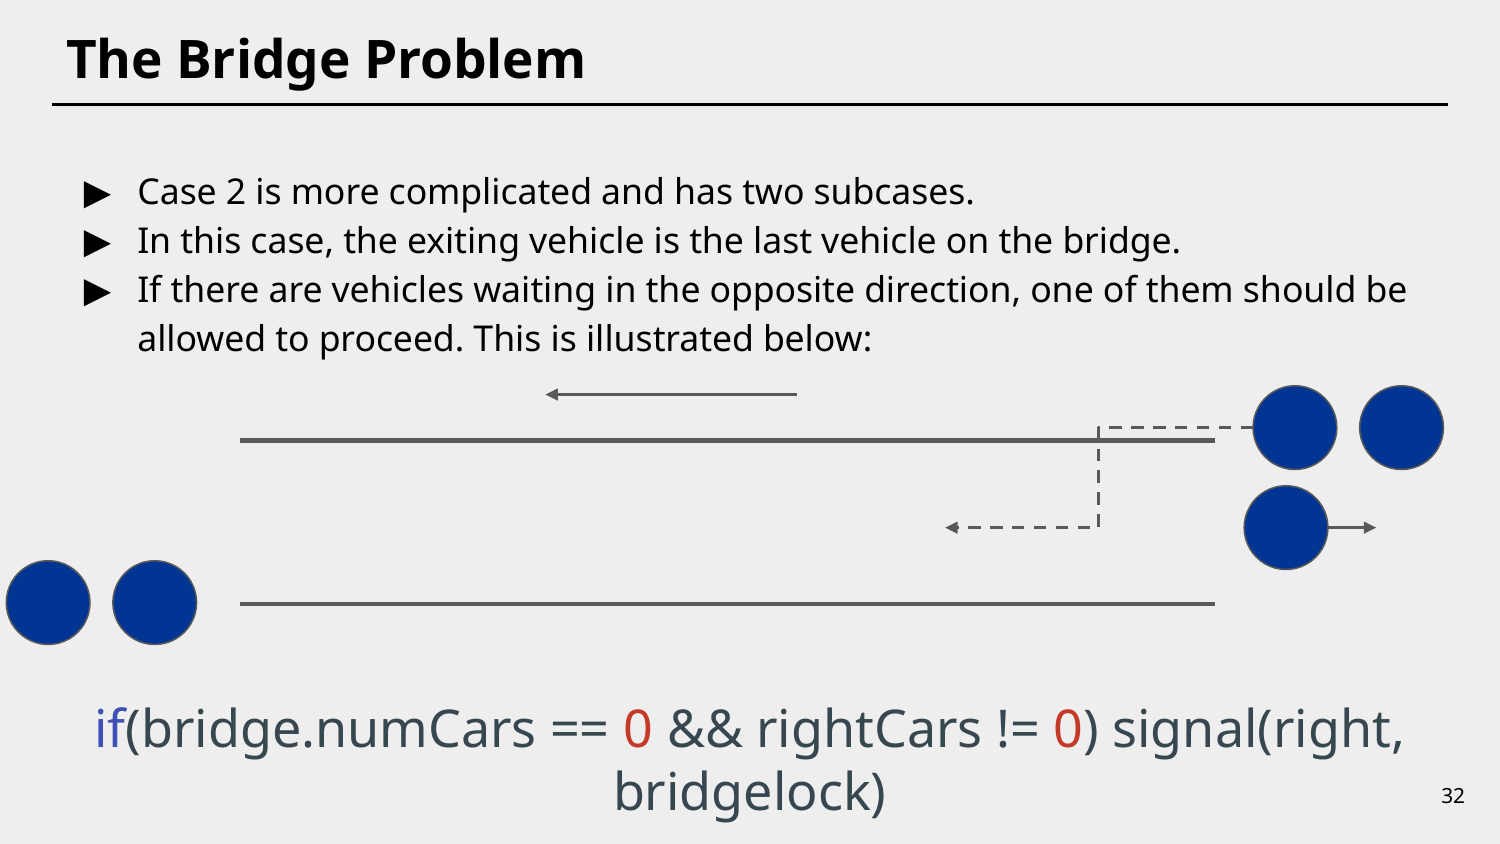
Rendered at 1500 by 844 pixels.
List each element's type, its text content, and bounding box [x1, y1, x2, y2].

text_box [1359, 385, 1444, 470]
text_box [945, 427, 1254, 528]
list Case 2 is more complicated and has two subcases. In this case, the exiting vehicle is the last vehicle on the bridge. If there are vehicles waiting in the opposite direction, one of them should be allowed to proceed. This is illustrated below: [51, 147, 1449, 375]
text_box [1253, 385, 1337, 470]
text_box [112, 560, 197, 645]
text_box [1257, 485, 1328, 527]
title The Bridge Problem [51, 10, 1449, 105]
text_box [1244, 532, 1328, 570]
text_box [6, 560, 91, 645]
text_box if(bridge.numCars == 0 && rightCars != 0) signal(right, bridgelock) [0, 680, 1500, 836]
